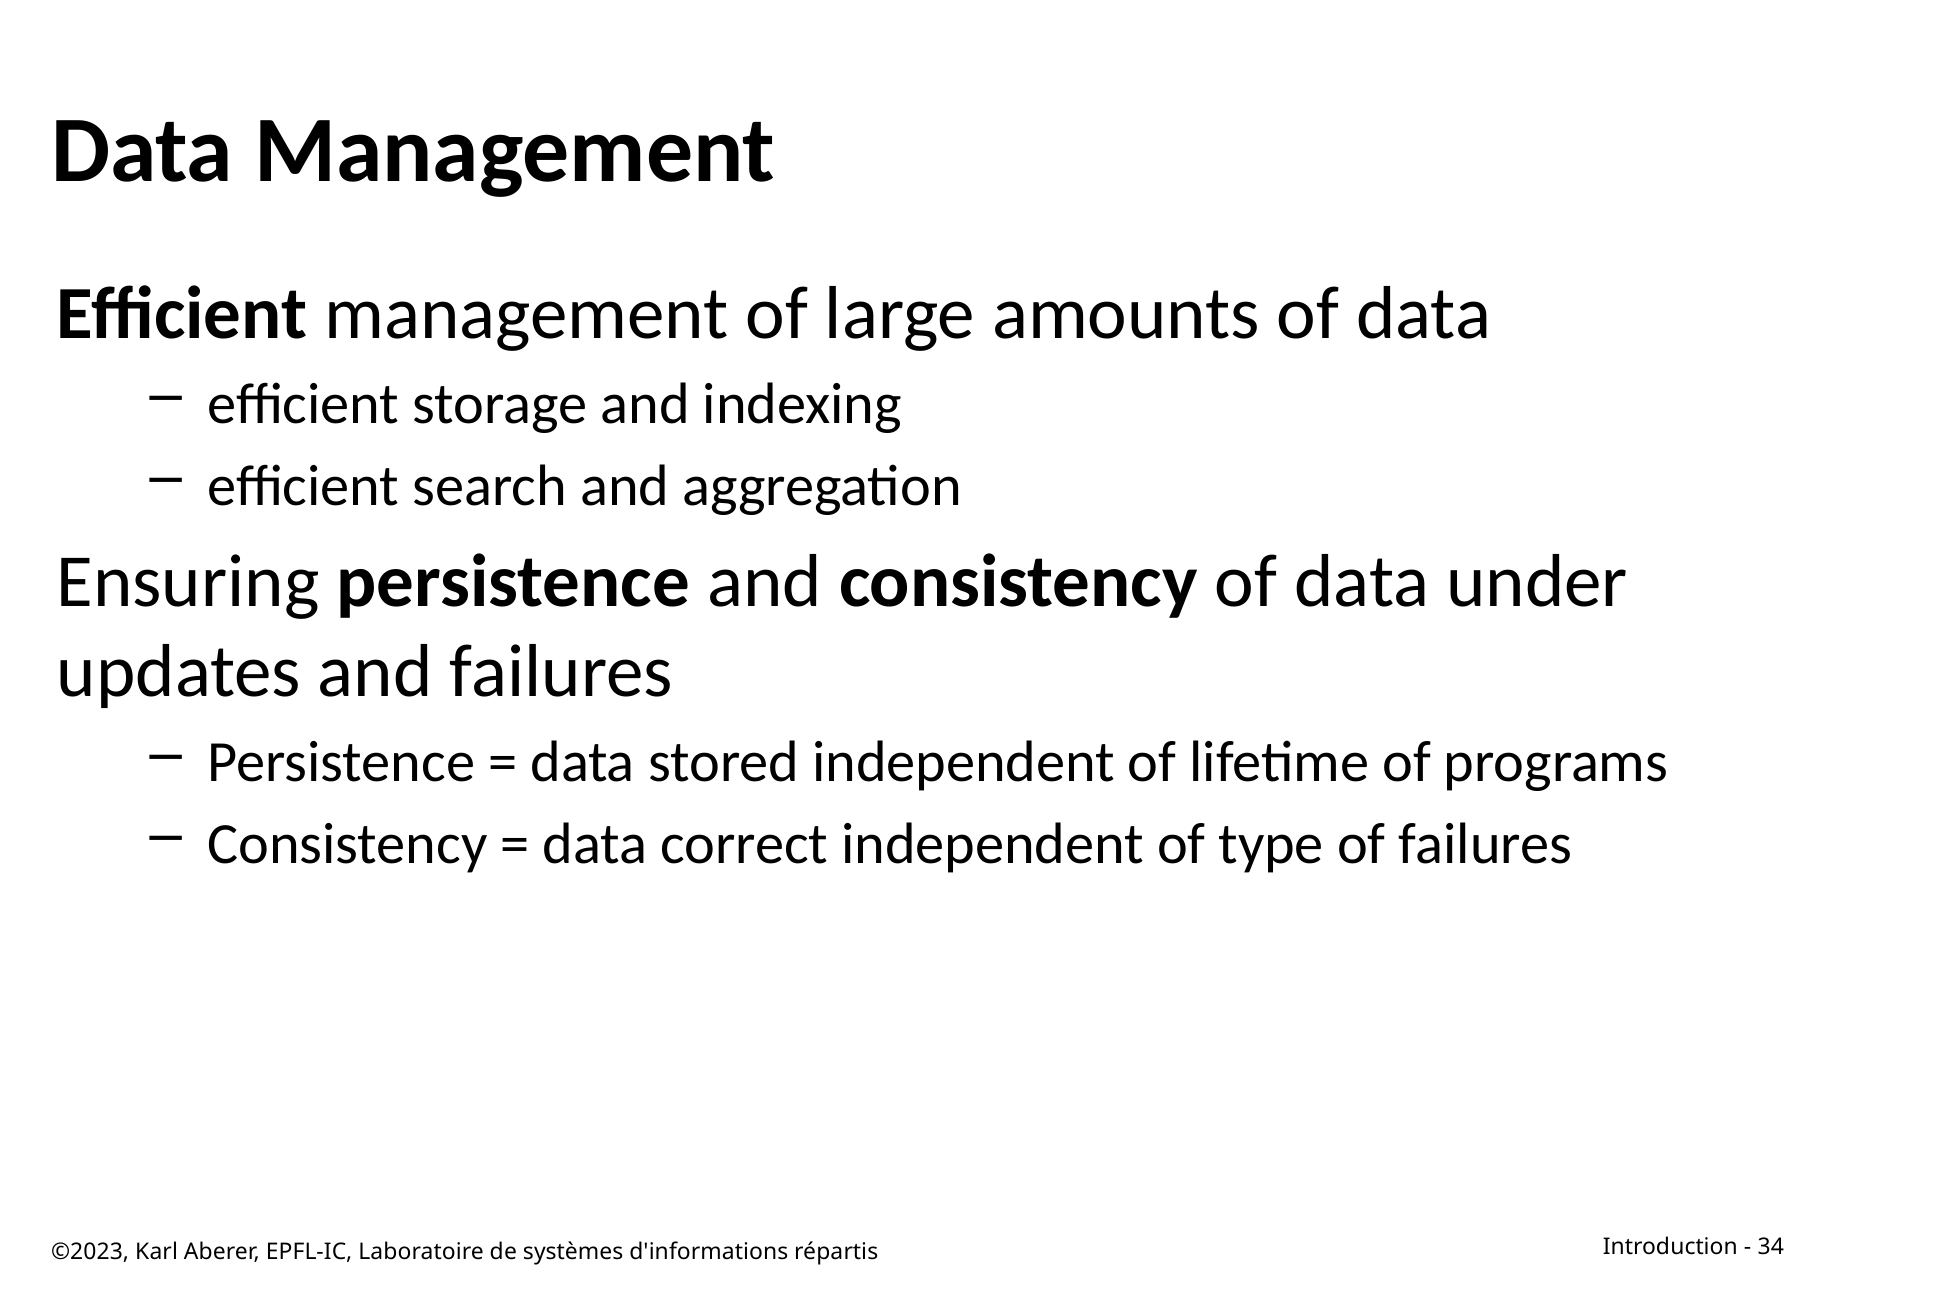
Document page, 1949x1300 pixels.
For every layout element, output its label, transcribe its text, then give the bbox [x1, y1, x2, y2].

list Efficient management of large amounts of data efficient storage and indexing efficient search and aggregation Ensuring persistence and consistency of data under updates and failures Persistence = data stored independent of lifetime of programs Consistency = data correct independent of type of failures [37, 253, 1809, 1208]
footer ©2023, Karl Aberer, EPFL-IC, Laboratoire de systèmes d'informations répartis [32, 1227, 1284, 1271]
title Data Management [32, 57, 1803, 232]
